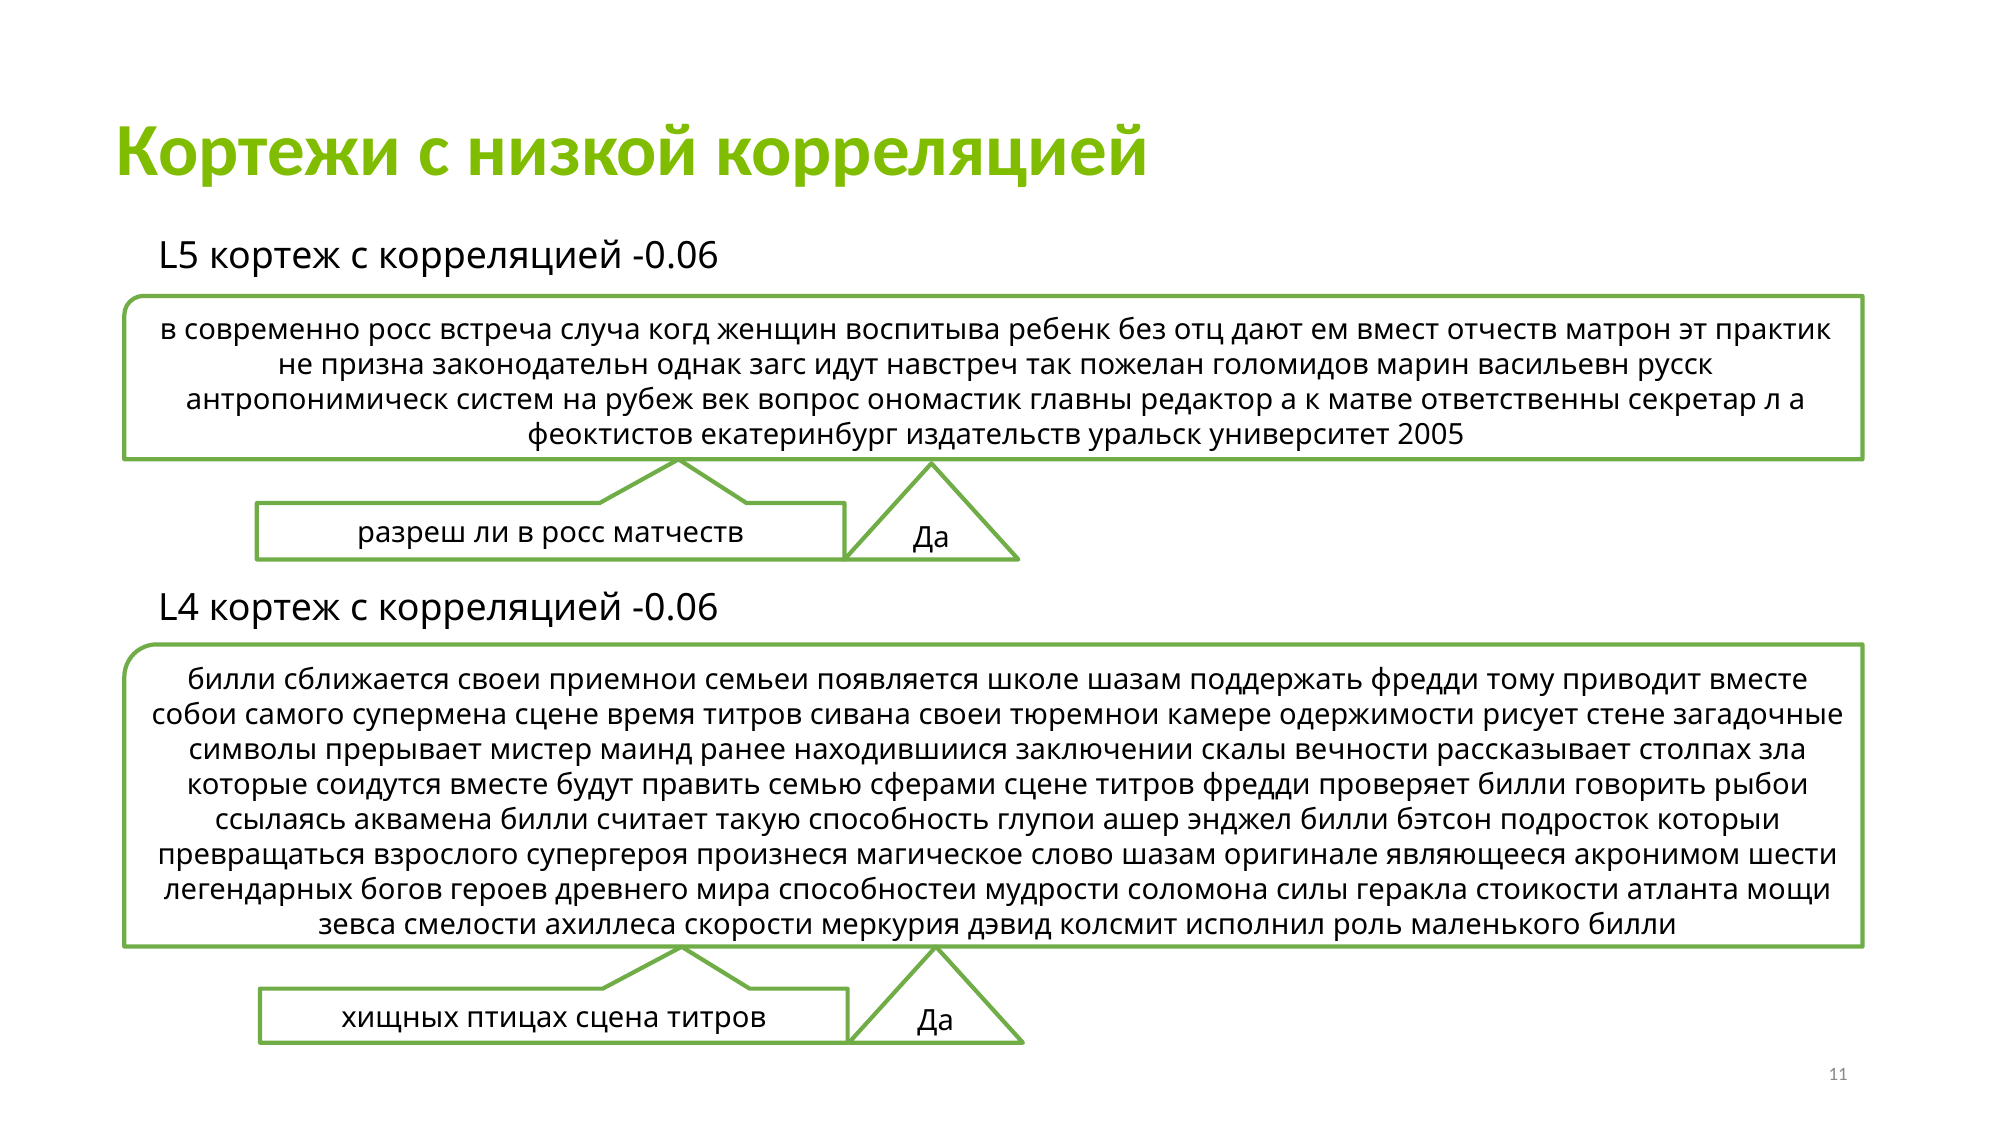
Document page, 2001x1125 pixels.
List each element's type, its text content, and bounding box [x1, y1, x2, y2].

text_box билли сближается своеи приемнои семьеи появляется школе шазам поддержать фредди тому приводит вместе собои самого супермена сцене время титров сивана своеи тюремнои камере одержимости рисует стене загадочные символы прерывает мистер маинд ранее находившиися заключении скалы вечности рассказывает столпах зла которые соидутся вместе будут править семью сферами сцене титров фредди проверяет билли говорить рыбои ссылаясь аквамена билли считает такую способность глупои ашер энджел билли бэтсон подросток которыи превращаться взрослого супергероя произнеся магическое слово шазам оригинале являющееся акронимом шести легендарных богов героев древнего мира способностеи мудрости соломона силы геракла стоикости атланта мощи зевса смелости ахиллеса скорости меркурия дэвид колсмит исполнил роль маленького билли [122, 642, 1865, 949]
title Кортежи с низкой корреляцией [101, 103, 1406, 200]
text_box хищных птицах сцена титров [257, 944, 850, 1045]
text_box разреш ли в росс матчеств [254, 457, 847, 562]
slide_number 11 [1749, 1042, 1863, 1103]
text_box Да [842, 461, 1021, 562]
text_box L4 кортеж с корреляцией -0.06 [124, 580, 743, 644]
text_box Да [847, 944, 1025, 1045]
list L5 кортеж с корреляцией -0.06 [124, 228, 743, 292]
text_box в современно росс встреча случа когд женщин воспитыва ребенк без отц дают ем вмест отчеств матрон эт практик не призна законодательн однак загс идут навстреч так пожелан голомидов марин васильевн русск антропонимическ систем на рубеж век вопрос ономастик главны редактор а к матве ответственны секретар л а феоктистов екатеринбург издательств уральск университет 2005 [122, 293, 1865, 462]
